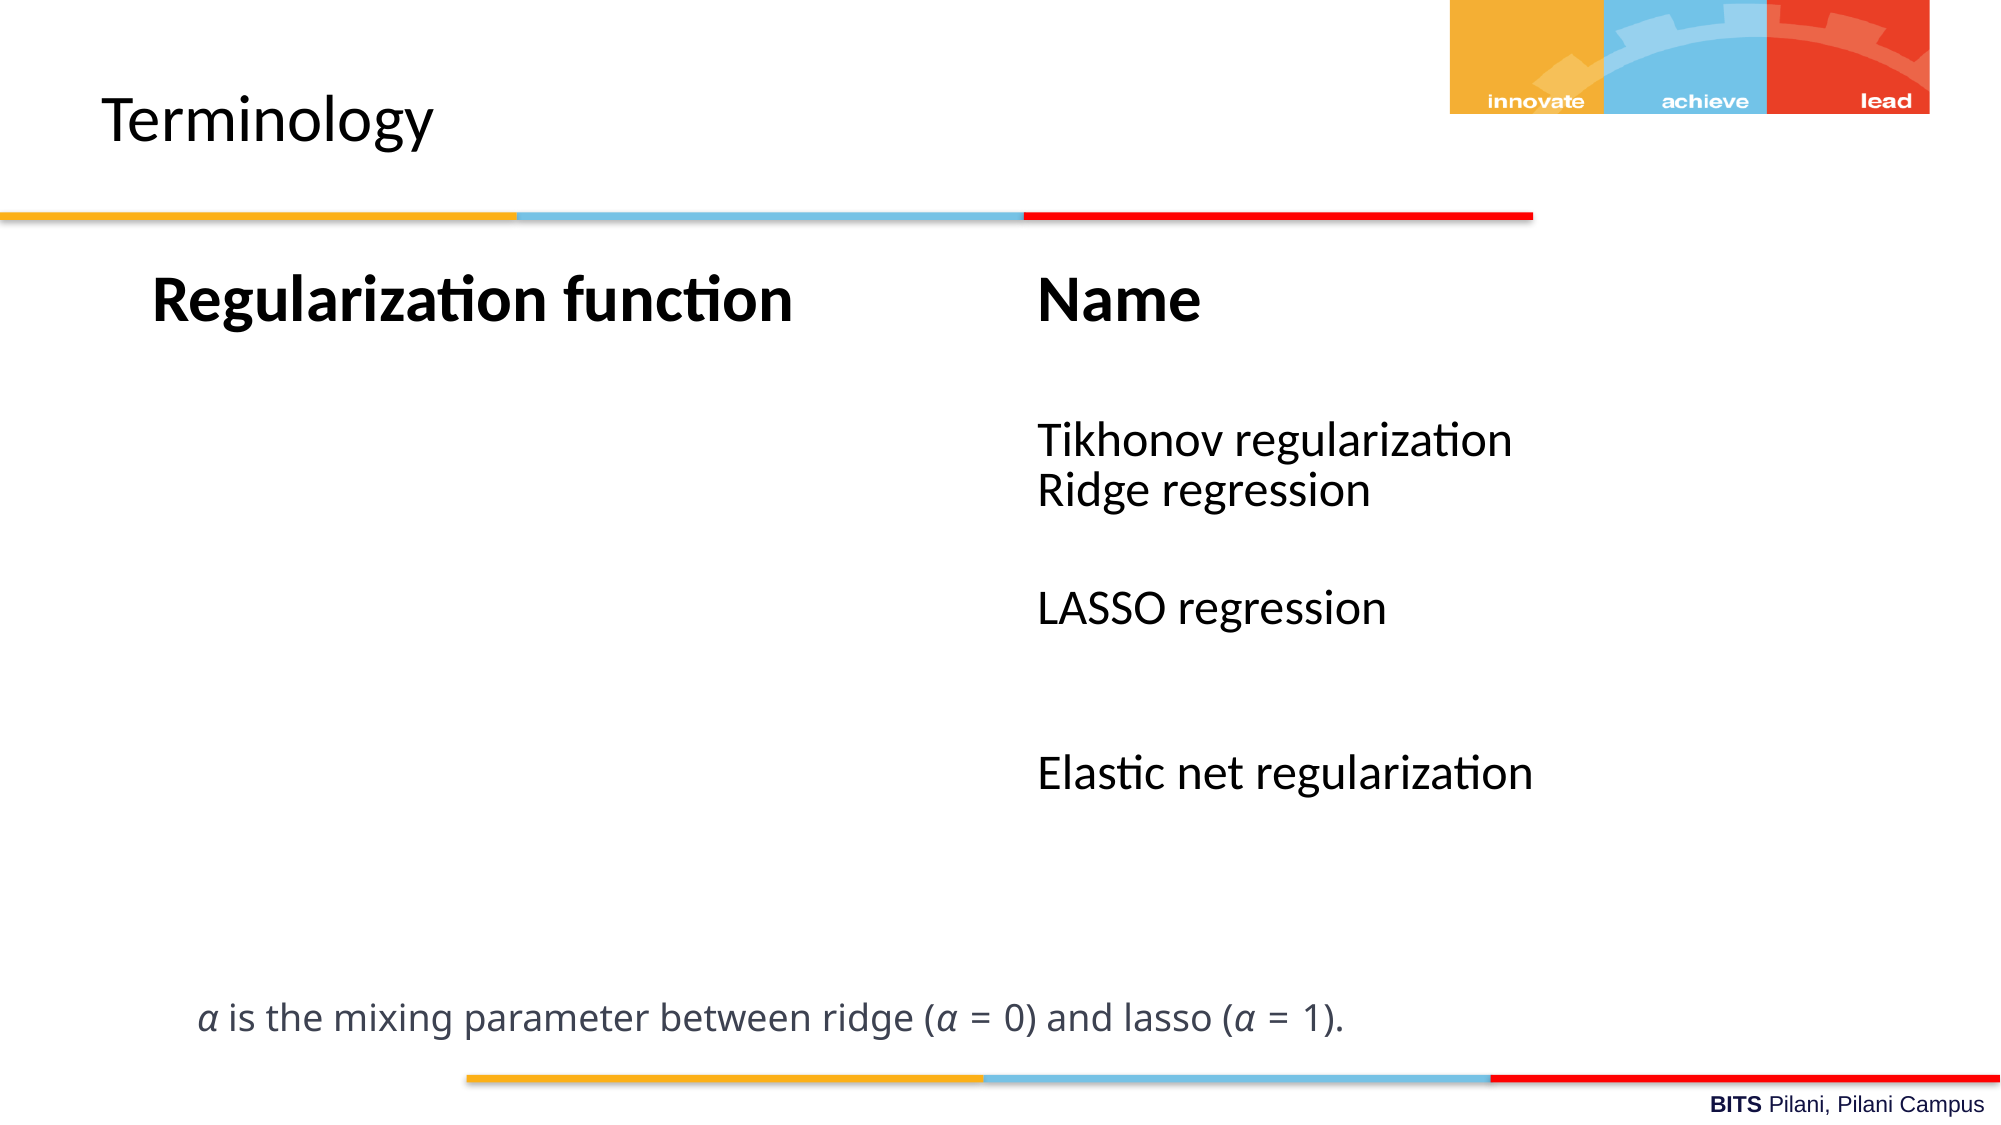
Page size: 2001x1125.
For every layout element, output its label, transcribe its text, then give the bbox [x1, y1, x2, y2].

text_box α is the mixing parameter between ridge (α = 0) and lasso (α = 1). [172, 986, 1543, 1046]
picture [1449, 0, 1930, 114]
title Terminology [86, 45, 1426, 185]
